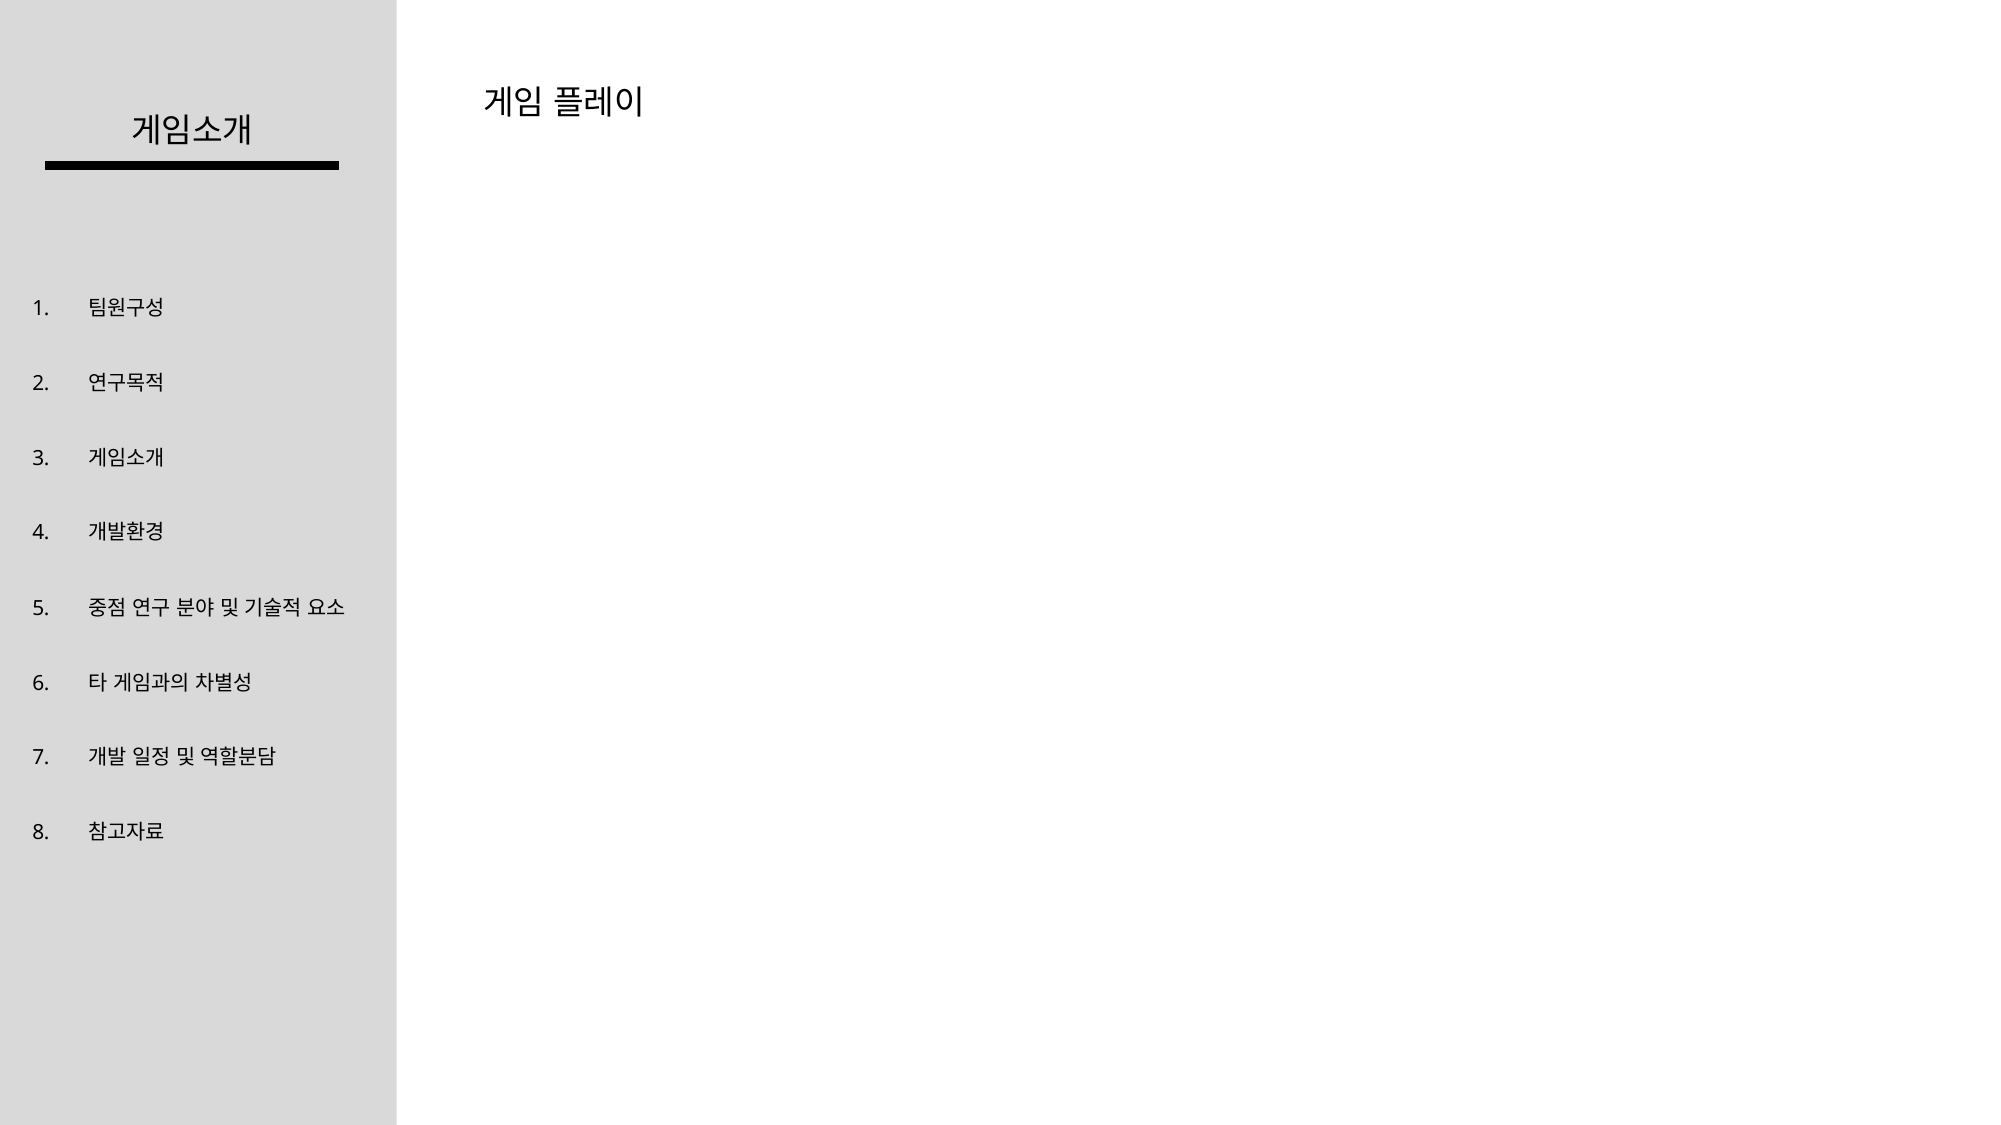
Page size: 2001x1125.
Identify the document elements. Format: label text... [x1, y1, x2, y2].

text_box 게임 플레이 [468, 74, 830, 129]
text_box 게임소개 [11, 102, 373, 157]
text_box 팀원구성 연구목적 게임소개 개발환경 중점 연구 분야 및 기술적 요소 타 게임과의 차별성 개발 일정 및 역할분담 참고자료 [17, 237, 379, 852]
text_box [0, 0, 398, 1125]
